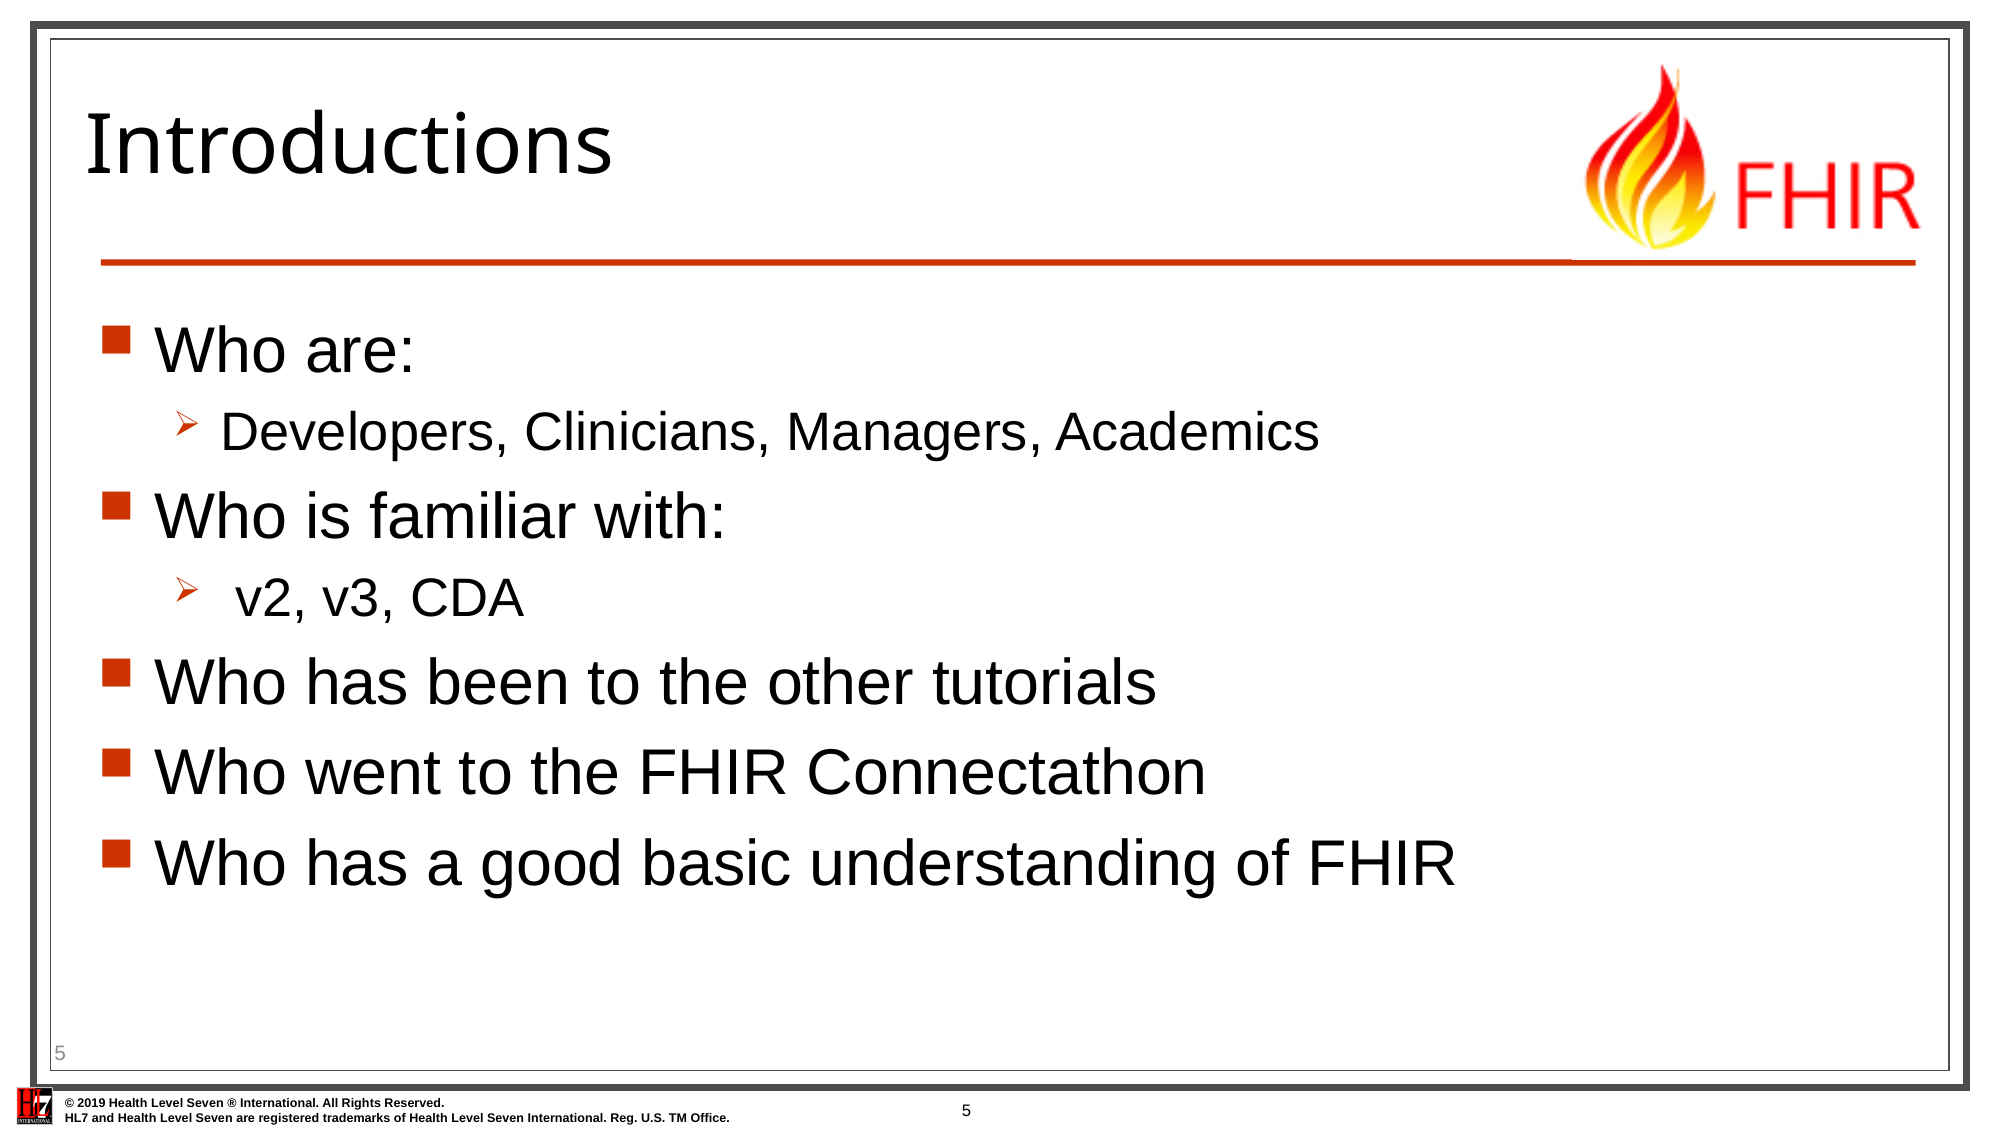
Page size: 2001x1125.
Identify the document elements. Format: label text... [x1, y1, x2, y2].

picture [16, 1087, 53, 1125]
title Introductions [70, 54, 1504, 244]
picture [1571, 53, 1934, 260]
list Who are: Developers, Clinicians, Managers, Academics Who is familiar with: v2, v3, CDA Who has been to the other tutorials Who went to the FHIR Connectathon Who has a good basic understanding of FHIR [83, 299, 1917, 1035]
slide_number 5 [39, 1034, 197, 1071]
